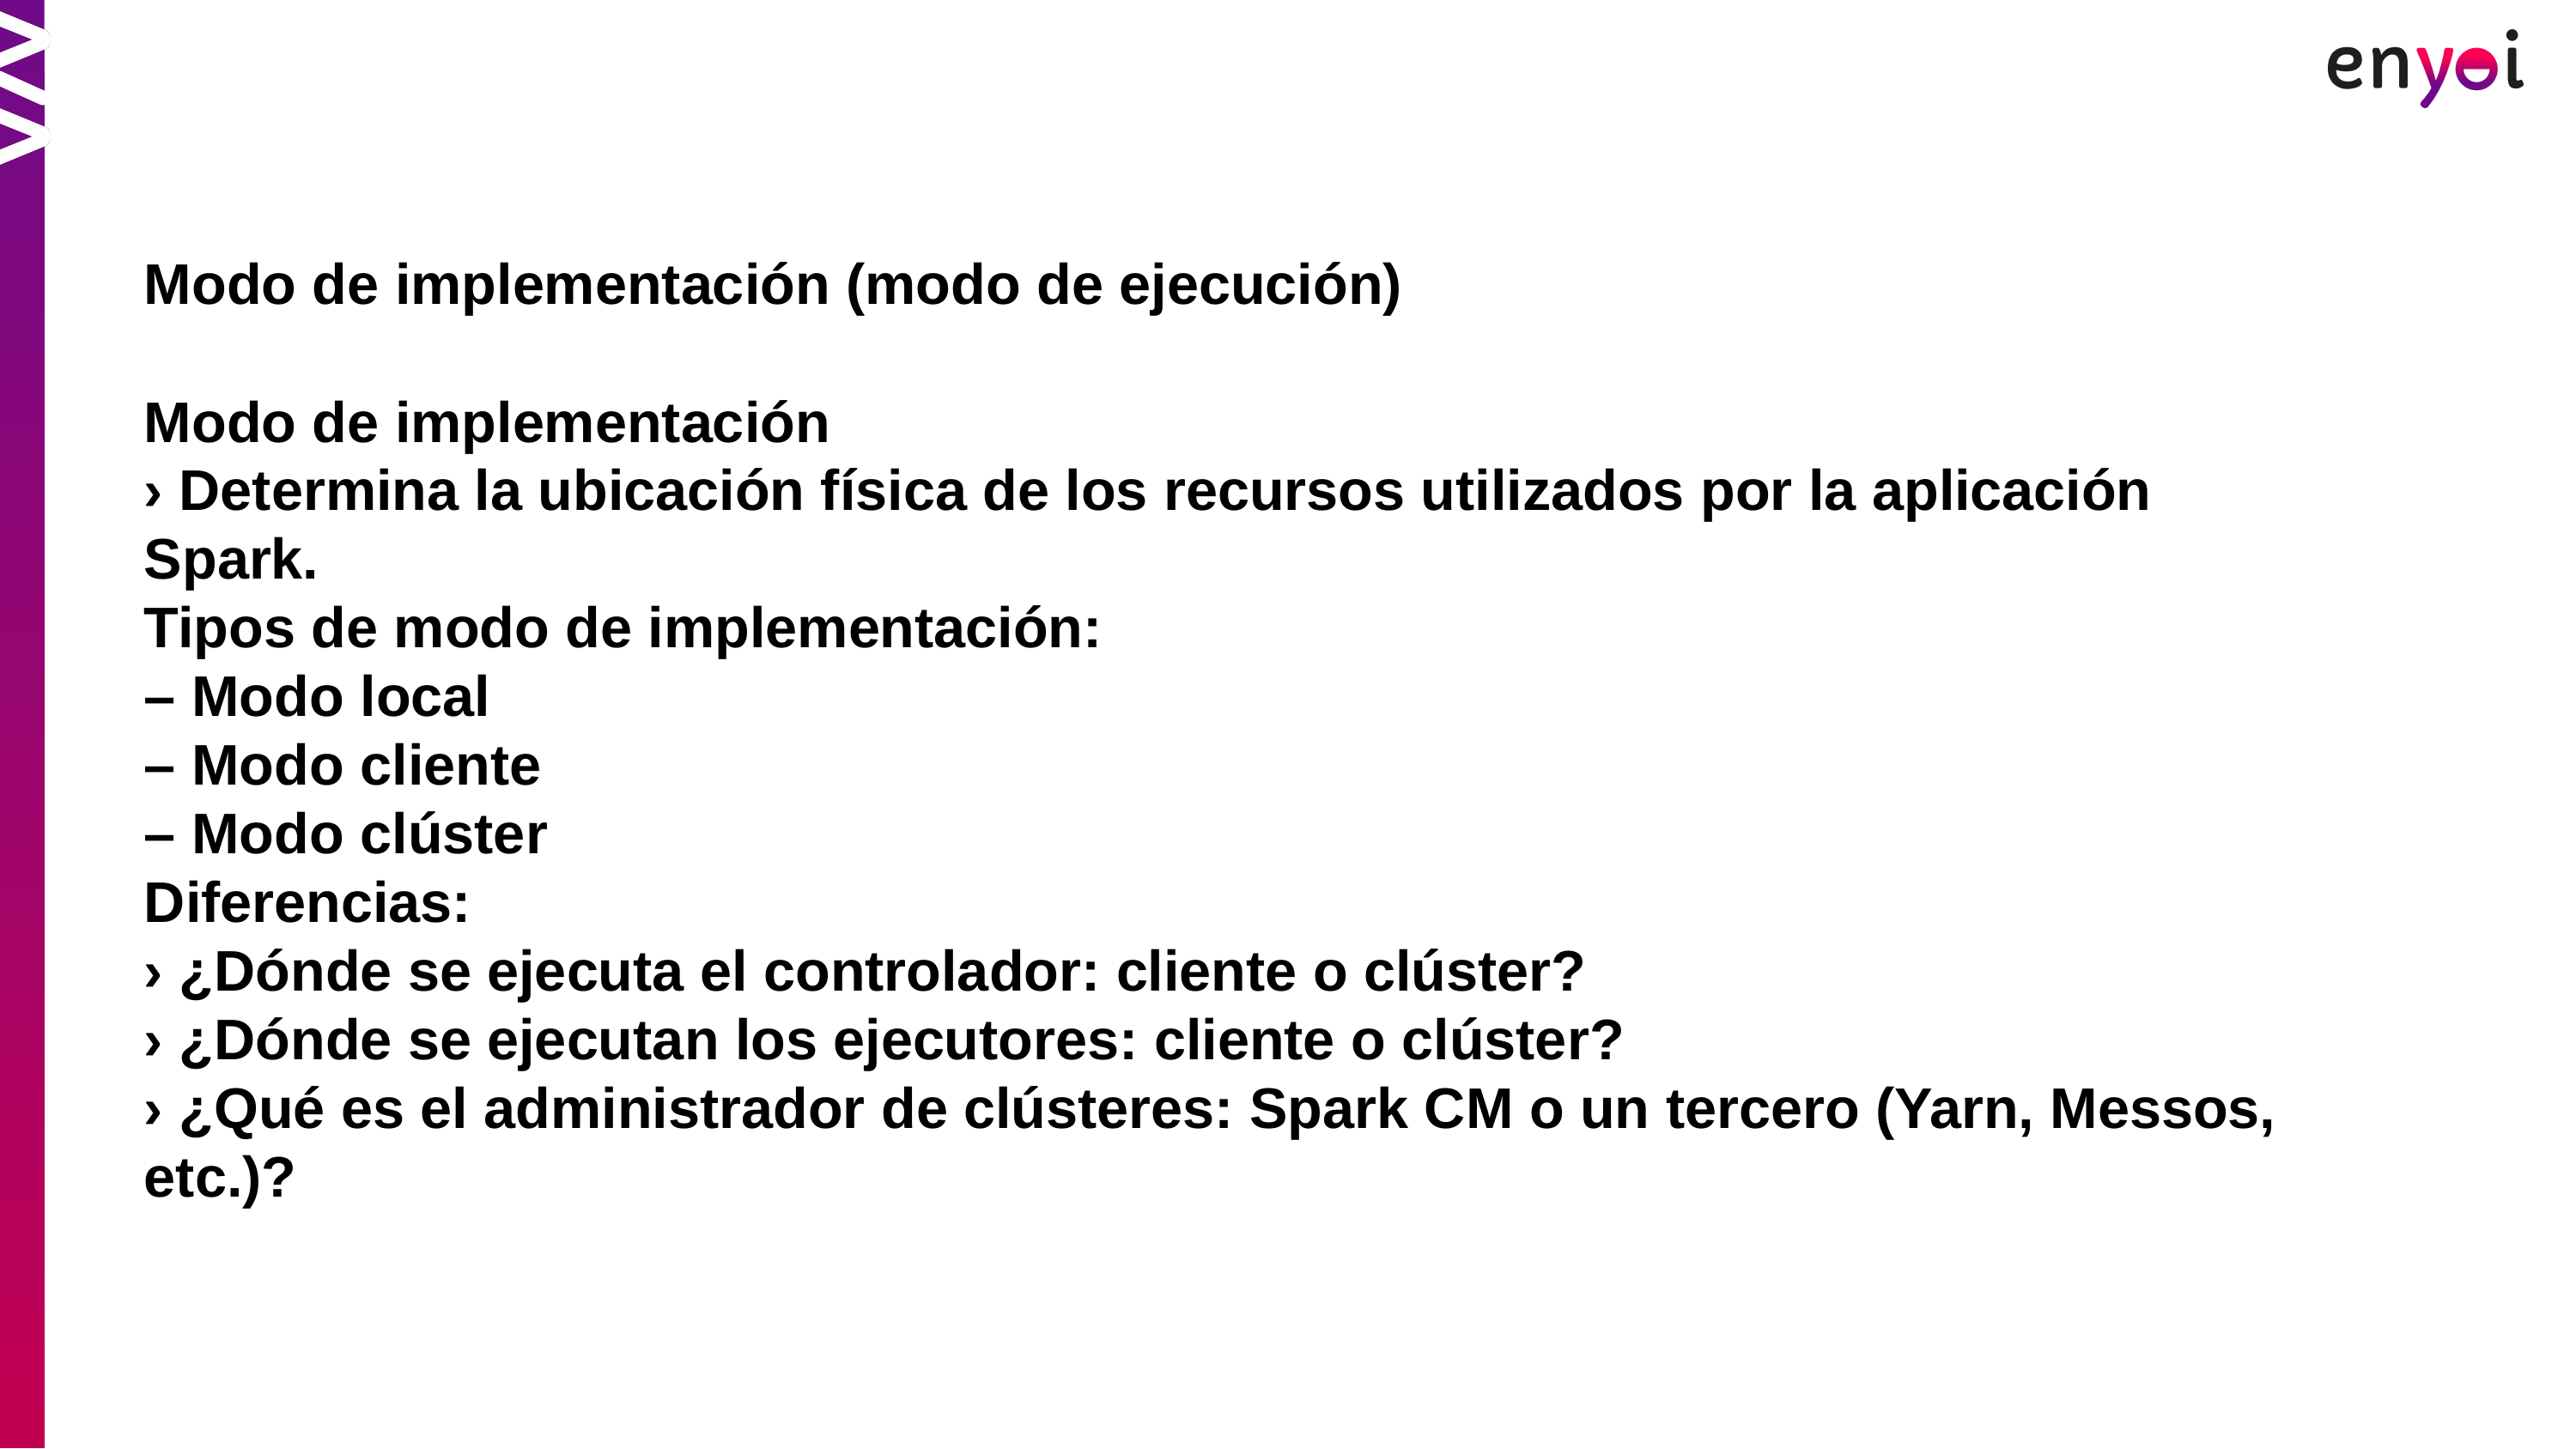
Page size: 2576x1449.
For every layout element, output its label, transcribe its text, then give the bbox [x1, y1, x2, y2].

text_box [0, 0, 53, 1449]
text_box [2328, 29, 2524, 108]
text_box Modo de implementación (modo de ejecución) Modo de implementación › Determina la ubicación física de los recursos utilizados por la aplicación Spark. Tipos de modo de implementación: – Modo local – Modo cliente – Modo clúster Diferencias: › ¿Dónde se ejecuta el controlador: cliente o clúster? › ¿Dónde se ejecutan los ejecutores: cliente o clúster? › ¿Qué es el administrador de clústeres: Spark CM o un tercero (Yarn, Messos, etc.)? [131, 240, 2348, 1276]
